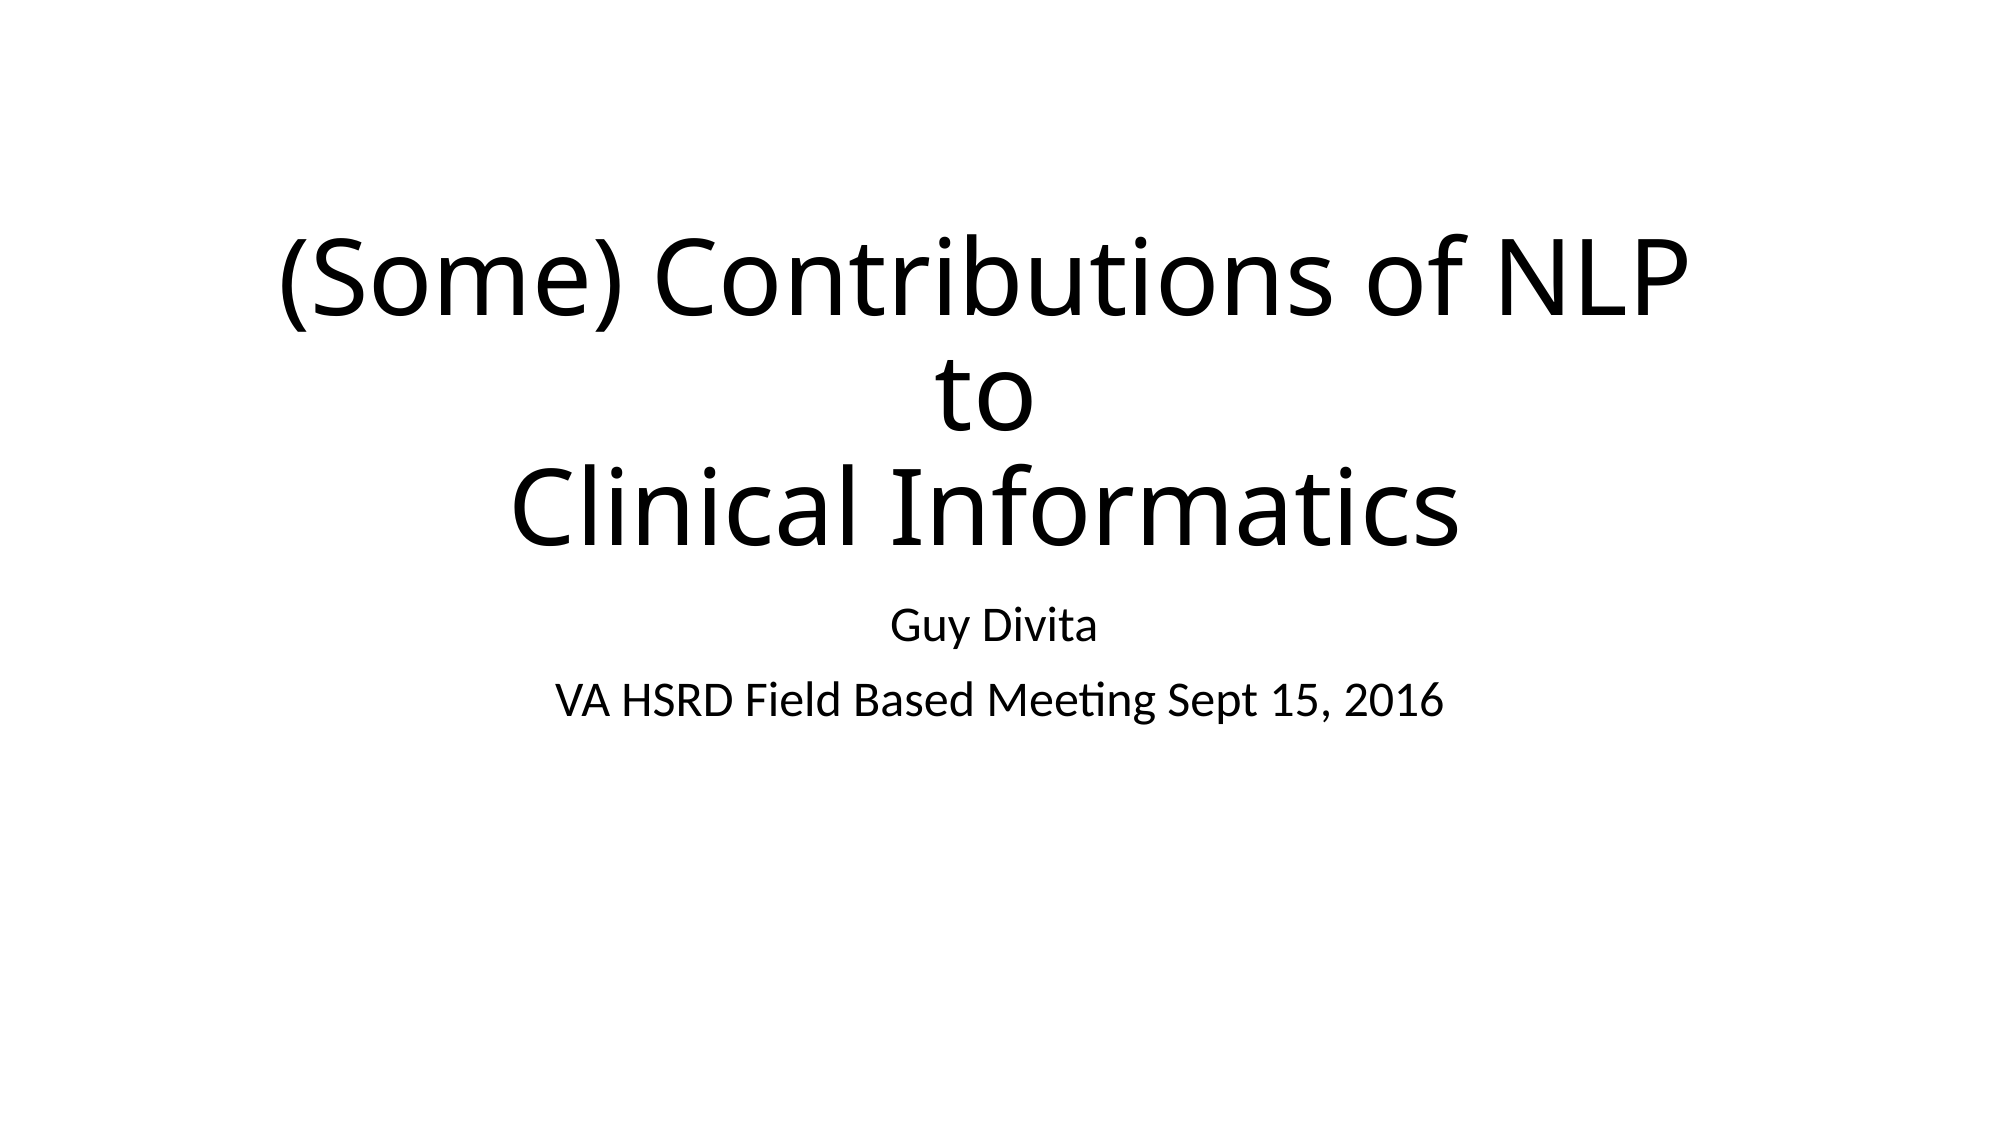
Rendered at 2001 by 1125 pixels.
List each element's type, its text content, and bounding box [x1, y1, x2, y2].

subtitle Guy Divita VA HSRD Field Based Meeting Sept 15, 2016 [249, 590, 1750, 863]
title (Some) Contributions of NLP to Clinical Informatics [249, 184, 1750, 576]
